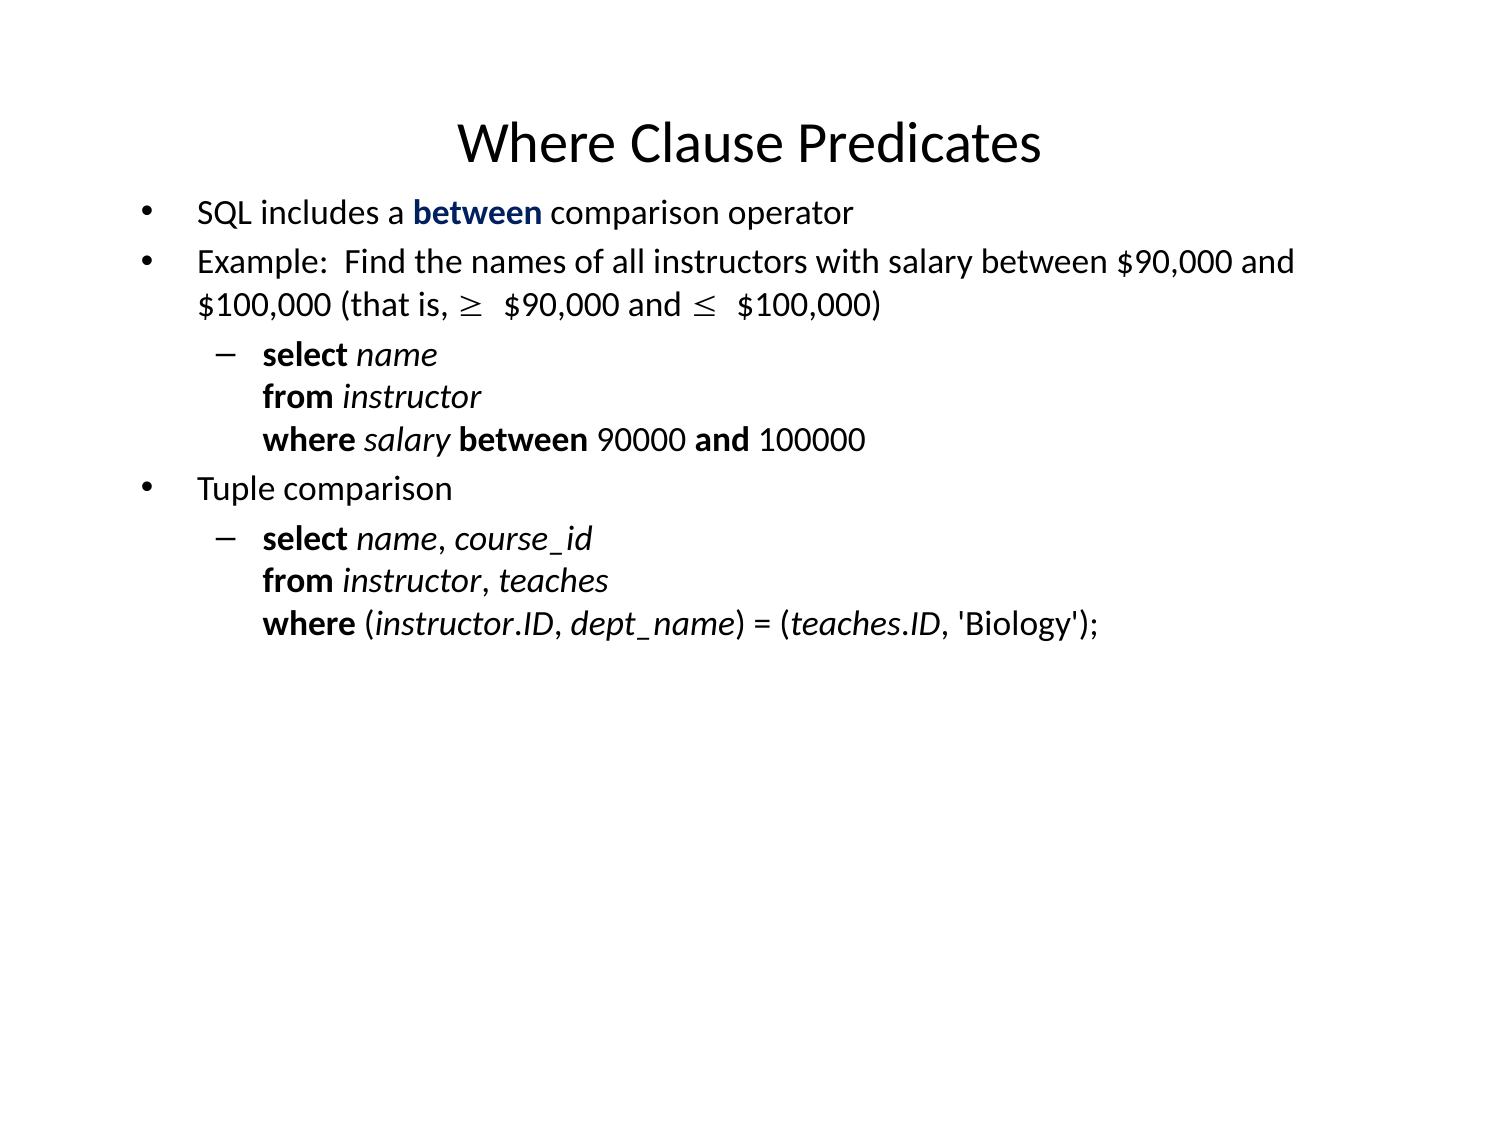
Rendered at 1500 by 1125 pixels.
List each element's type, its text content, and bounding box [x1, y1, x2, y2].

title Where Clause Predicates [75, 45, 1425, 233]
list SQL includes a between comparison operator Example: Find the names of all instructors with salary between $90,000 and $100,000 (that is,  $90,000 and  $100,000) select name from instructor where salary between 90000 and 100000 Tuple comparison select name, course_id from instructor, teaches where (instructor.ID, dept_name) = (teaches.ID, 'Biology'); [126, 181, 1346, 776]
